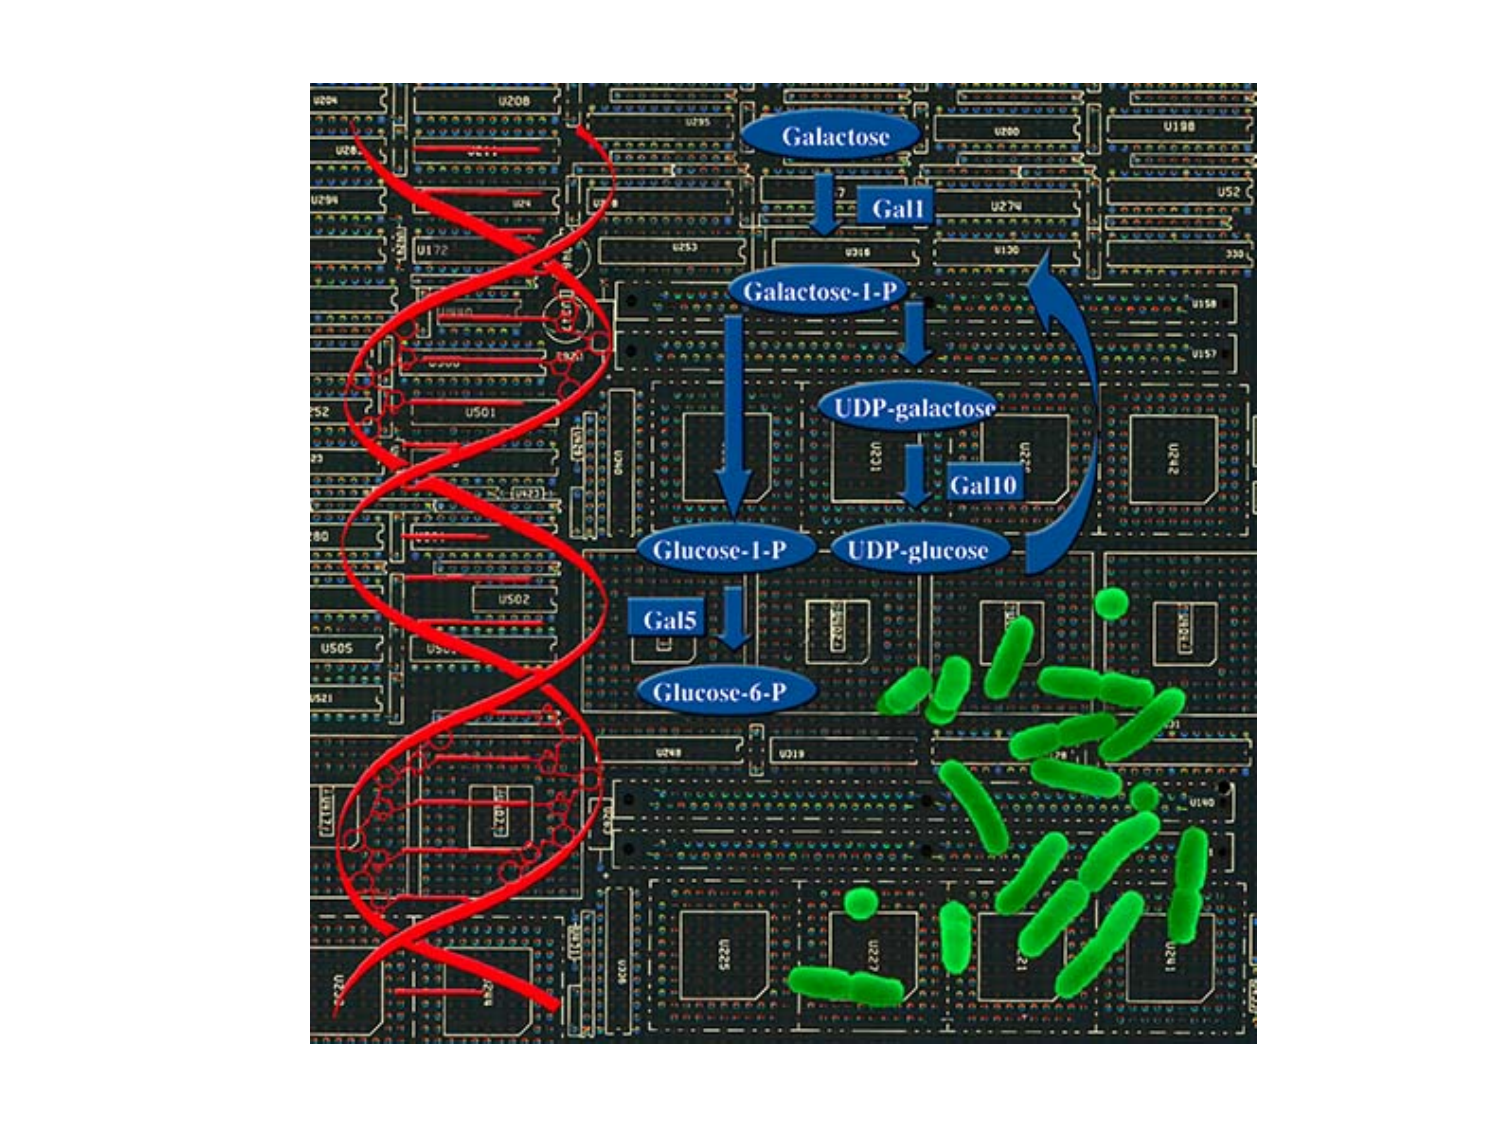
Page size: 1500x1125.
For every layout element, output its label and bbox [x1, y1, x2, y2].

list [310, 84, 1257, 1044]
